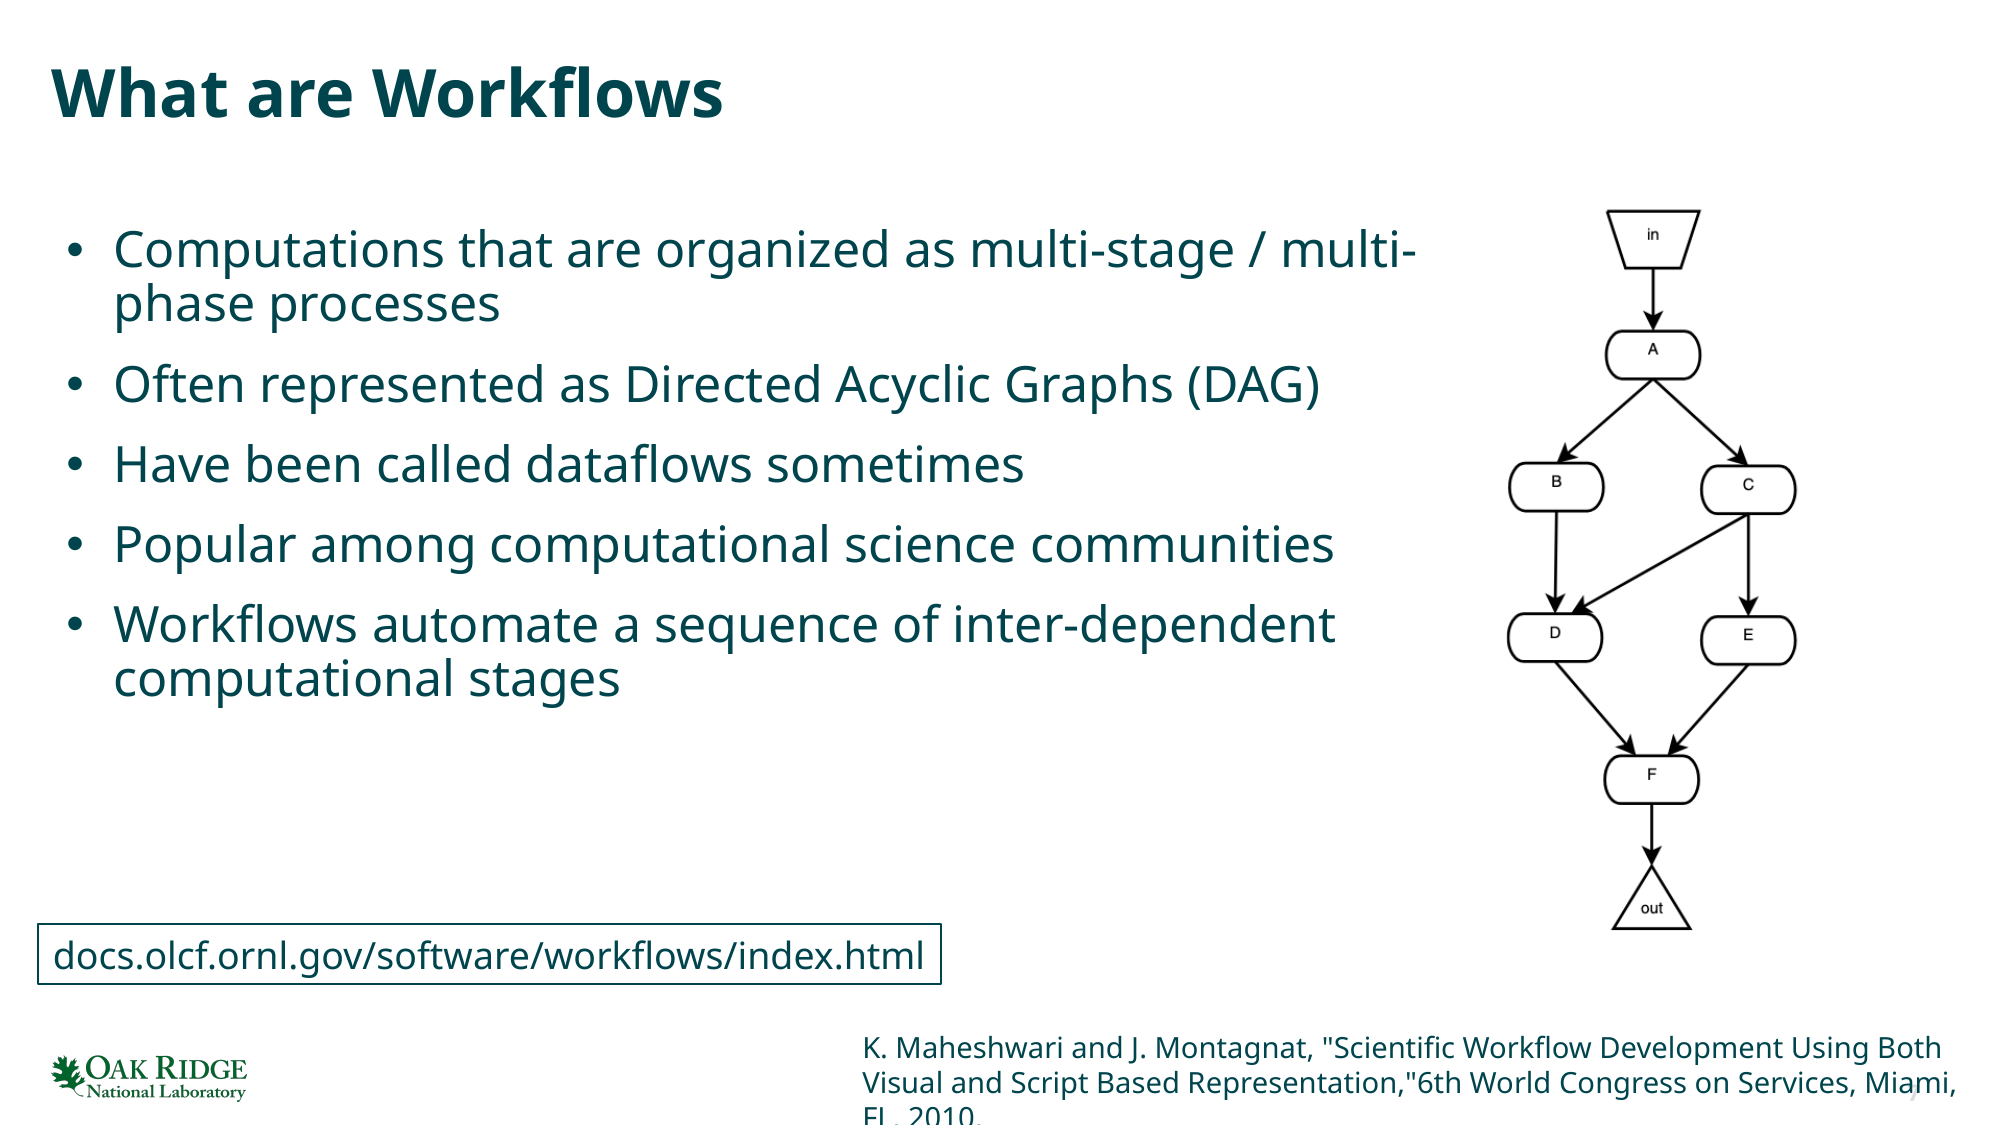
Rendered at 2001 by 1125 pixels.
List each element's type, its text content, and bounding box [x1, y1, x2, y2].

picture [1430, 170, 1862, 977]
text_box K. Maheshwari and J. Montagnat, "Scientific Workflow Development Using Both Visual and Script Based Representation,"6th World Congress on Services, Miami, FL, 2010, [847, 1022, 2000, 1125]
title What are Workflows [51, 59, 1937, 206]
text_box Computations that are organized as multi-stage / multi-phase processes Often represented as Directed Acyclic Graphs (DAG) Have been called dataflows sometimes Popular among computational science communities Workflows automate a sequence of inter-dependent computational stages [51, 217, 1474, 1009]
picture [51, 1055, 247, 1102]
text_box docs.olcf.ornl.gov/software/workflows/index.html [38, 924, 941, 985]
